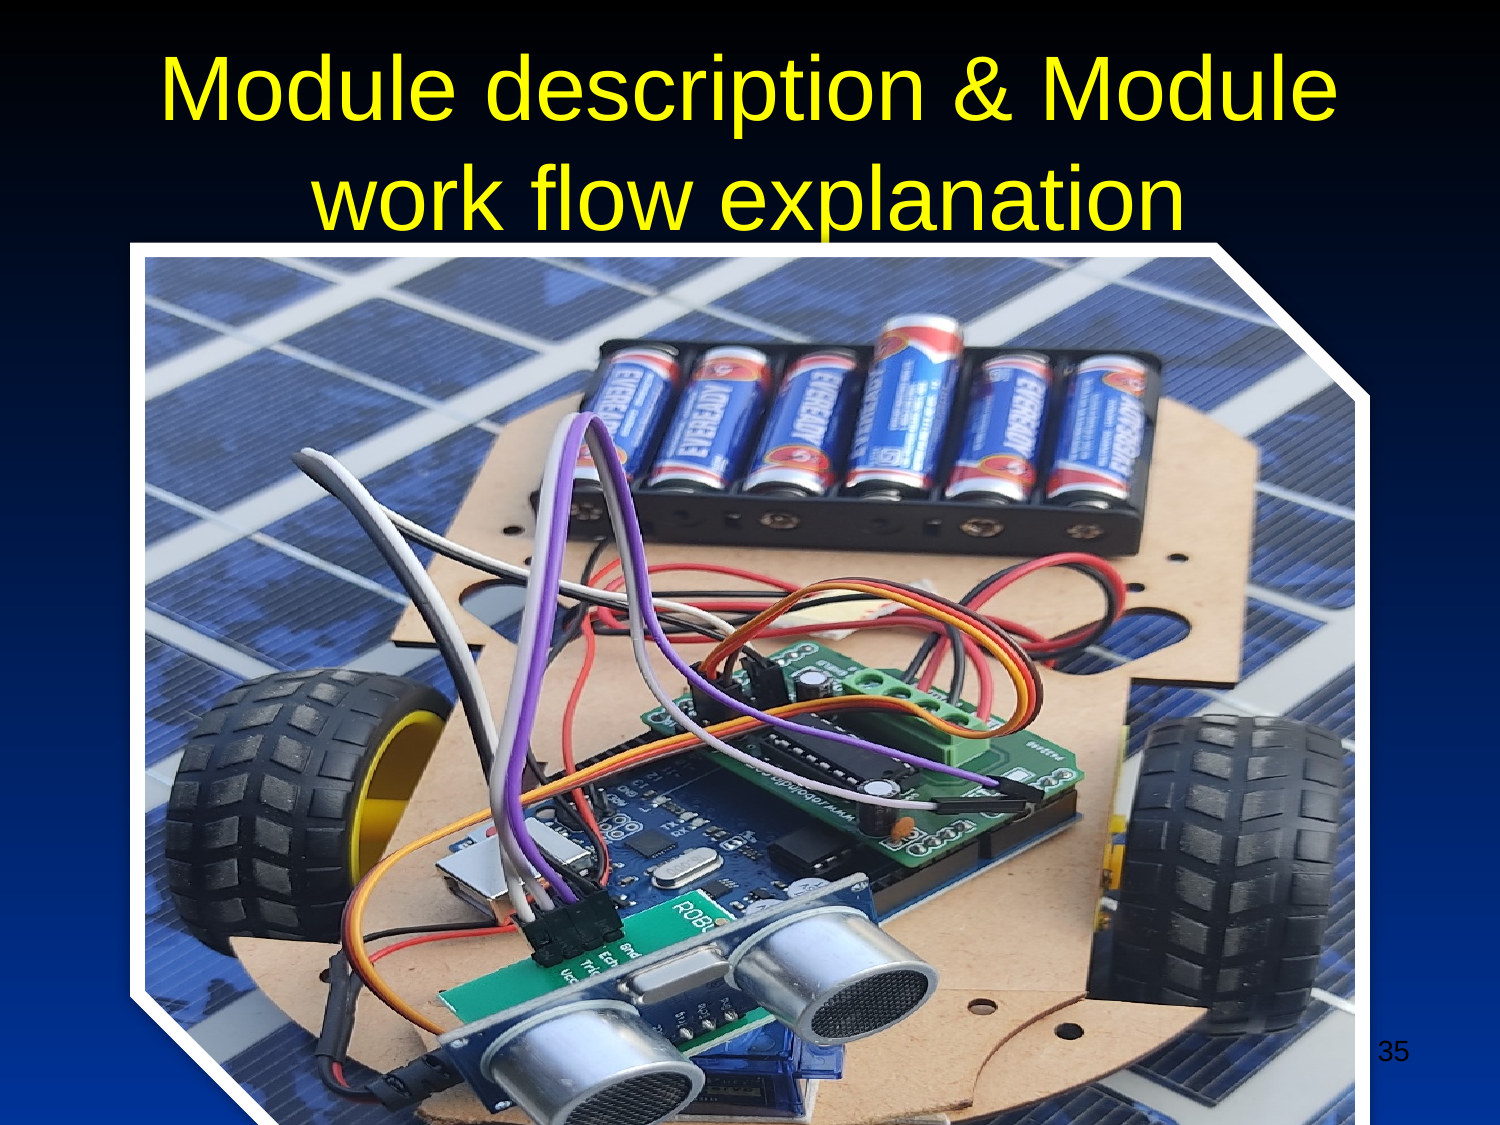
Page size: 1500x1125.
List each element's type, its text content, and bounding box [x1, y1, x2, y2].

title Module description & Module work flow explanation [75, 45, 1425, 233]
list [137, 249, 1363, 1125]
text_box ‹#› [1366, 1024, 1425, 1103]
